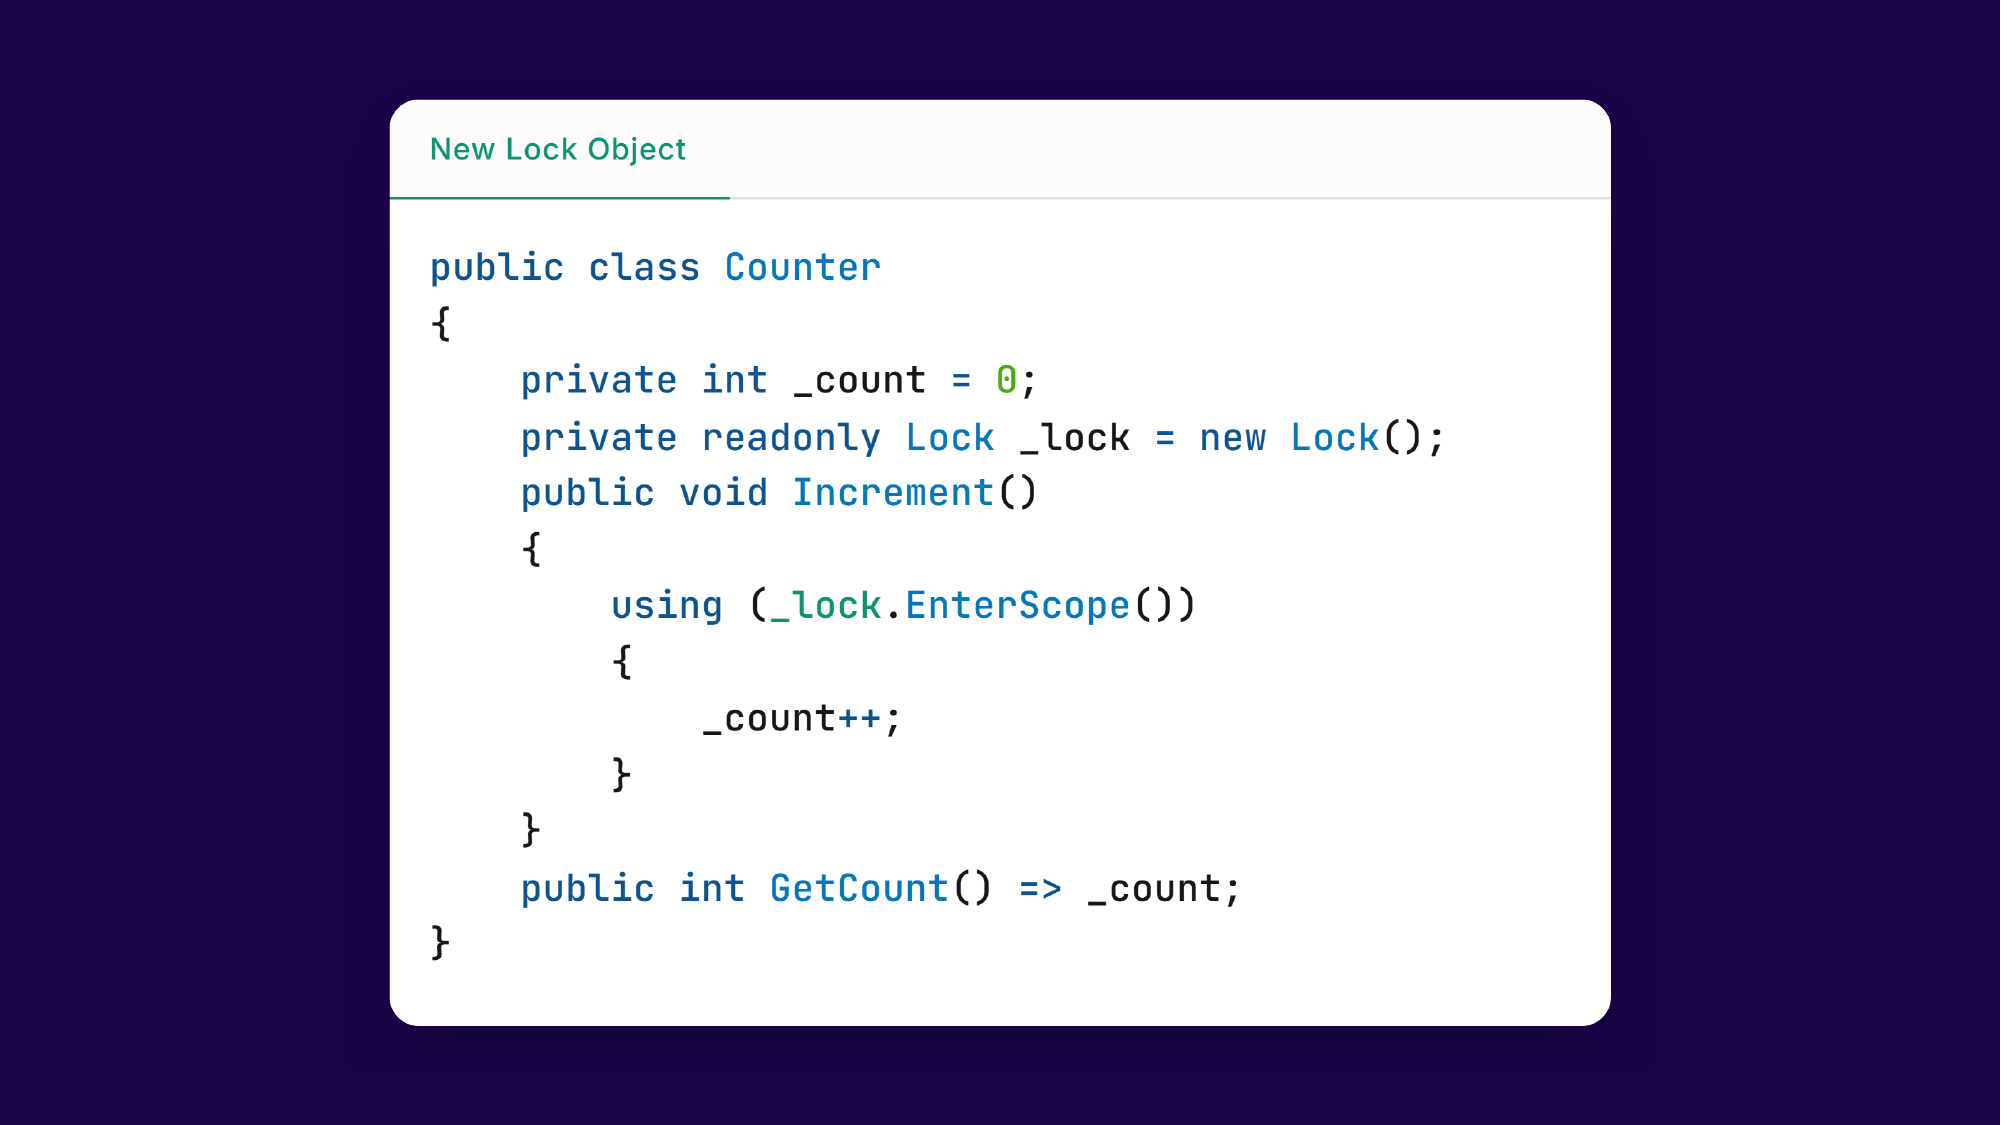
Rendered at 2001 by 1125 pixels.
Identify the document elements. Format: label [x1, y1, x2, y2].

picture [348, 59, 1652, 1066]
